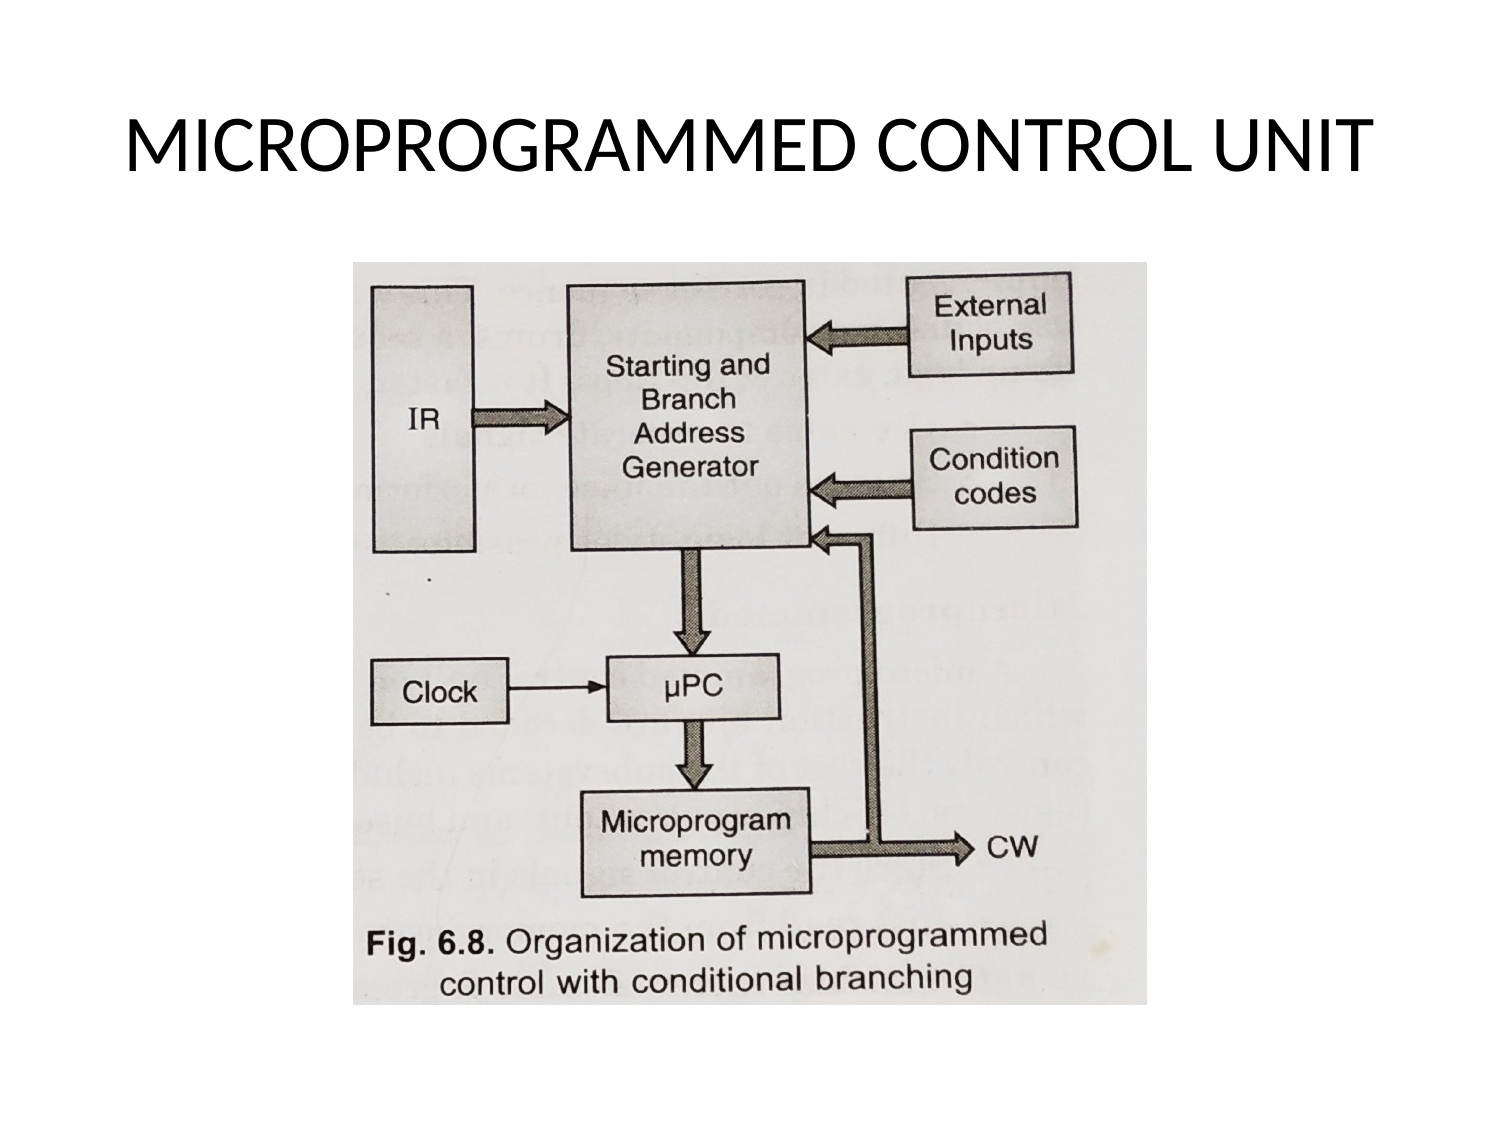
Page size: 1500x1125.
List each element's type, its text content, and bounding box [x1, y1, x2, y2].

title MICROPROGRAMMED CONTROL UNIT [75, 45, 1425, 233]
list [353, 262, 1147, 1006]
